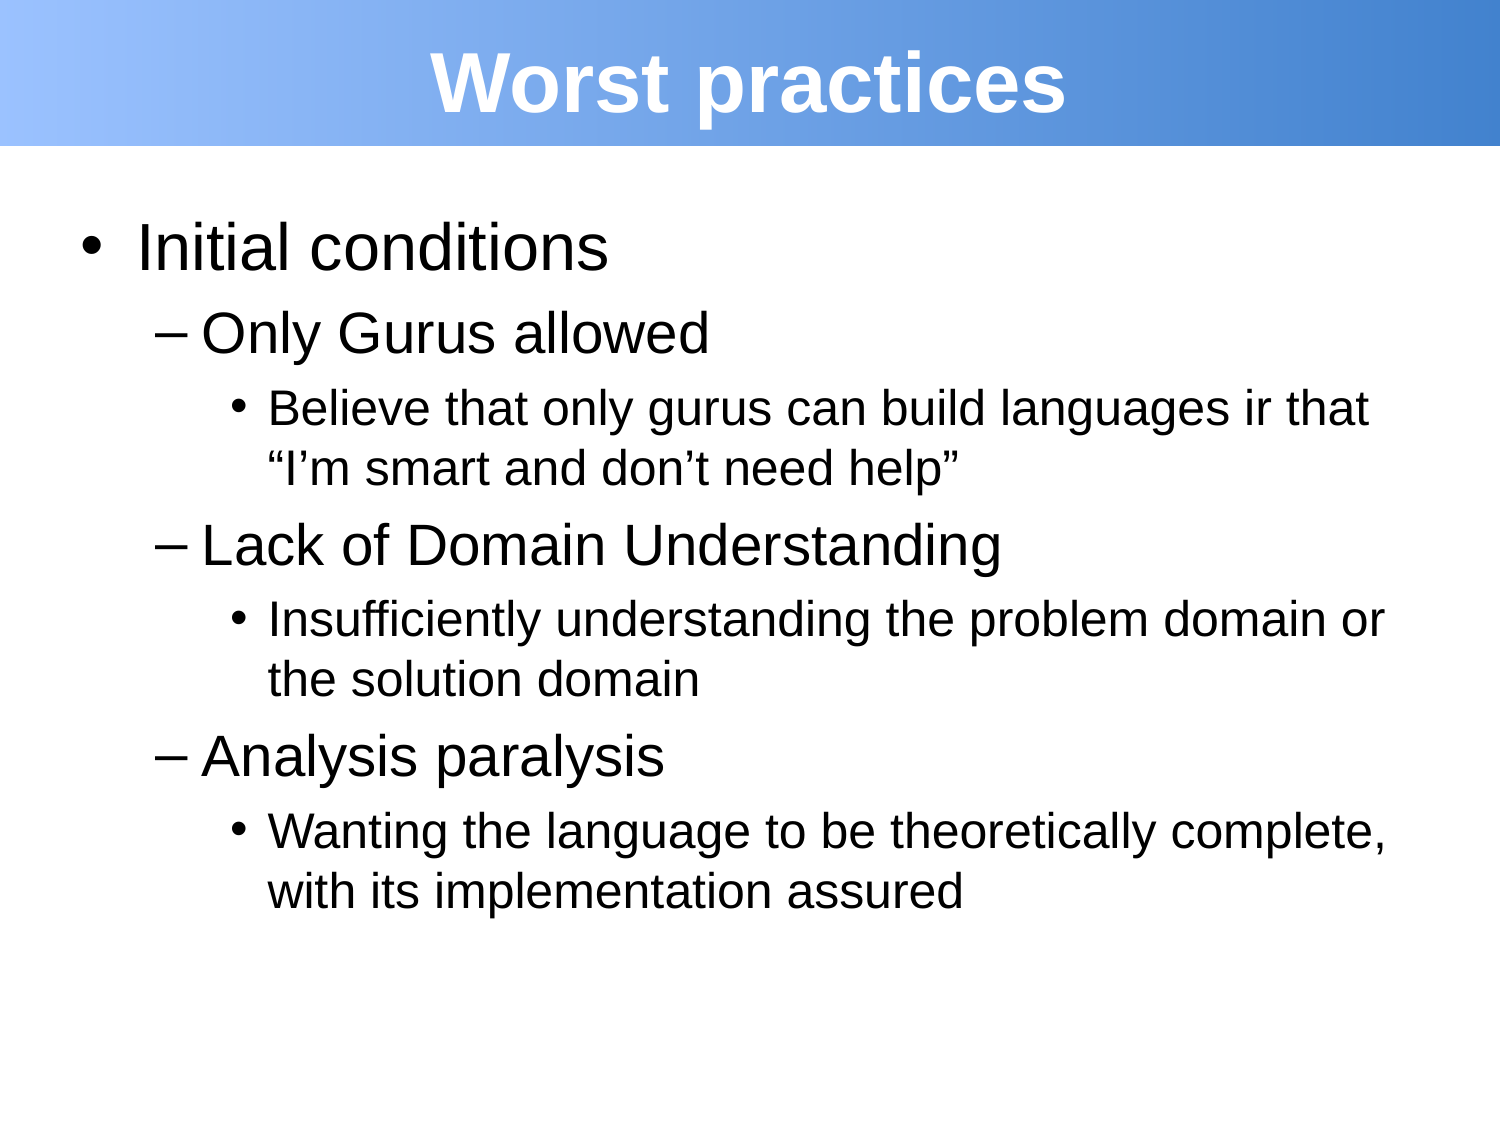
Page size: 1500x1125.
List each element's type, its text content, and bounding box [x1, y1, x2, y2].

text_box [0, 0, 1500, 147]
title Worst practices [17, 19, 1483, 138]
list Initial conditions Only Gurus allowed Believe that only gurus can build languages ir that “I’m smart and don’t need help” Lack of Domain Understanding Insufficiently understanding the problem domain or the solution domain Analysis paralysis Wanting the language to be theoretically complete, with its implementation assured [64, 196, 1436, 1059]
